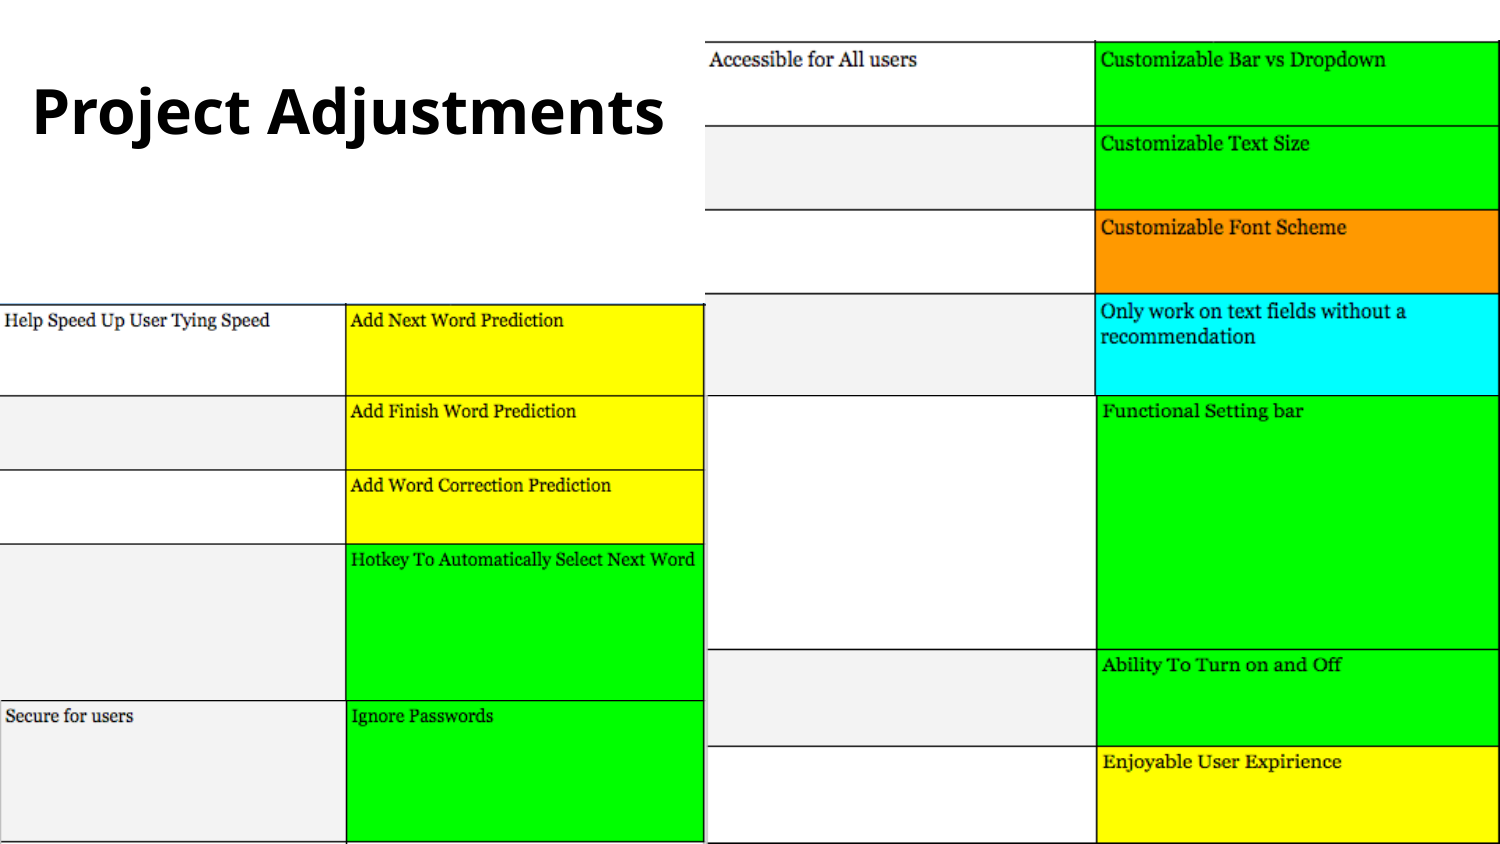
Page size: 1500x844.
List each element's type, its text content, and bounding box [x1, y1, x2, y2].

picture [0, 40, 1500, 844]
title Project Adjustments [16, 56, 699, 159]
